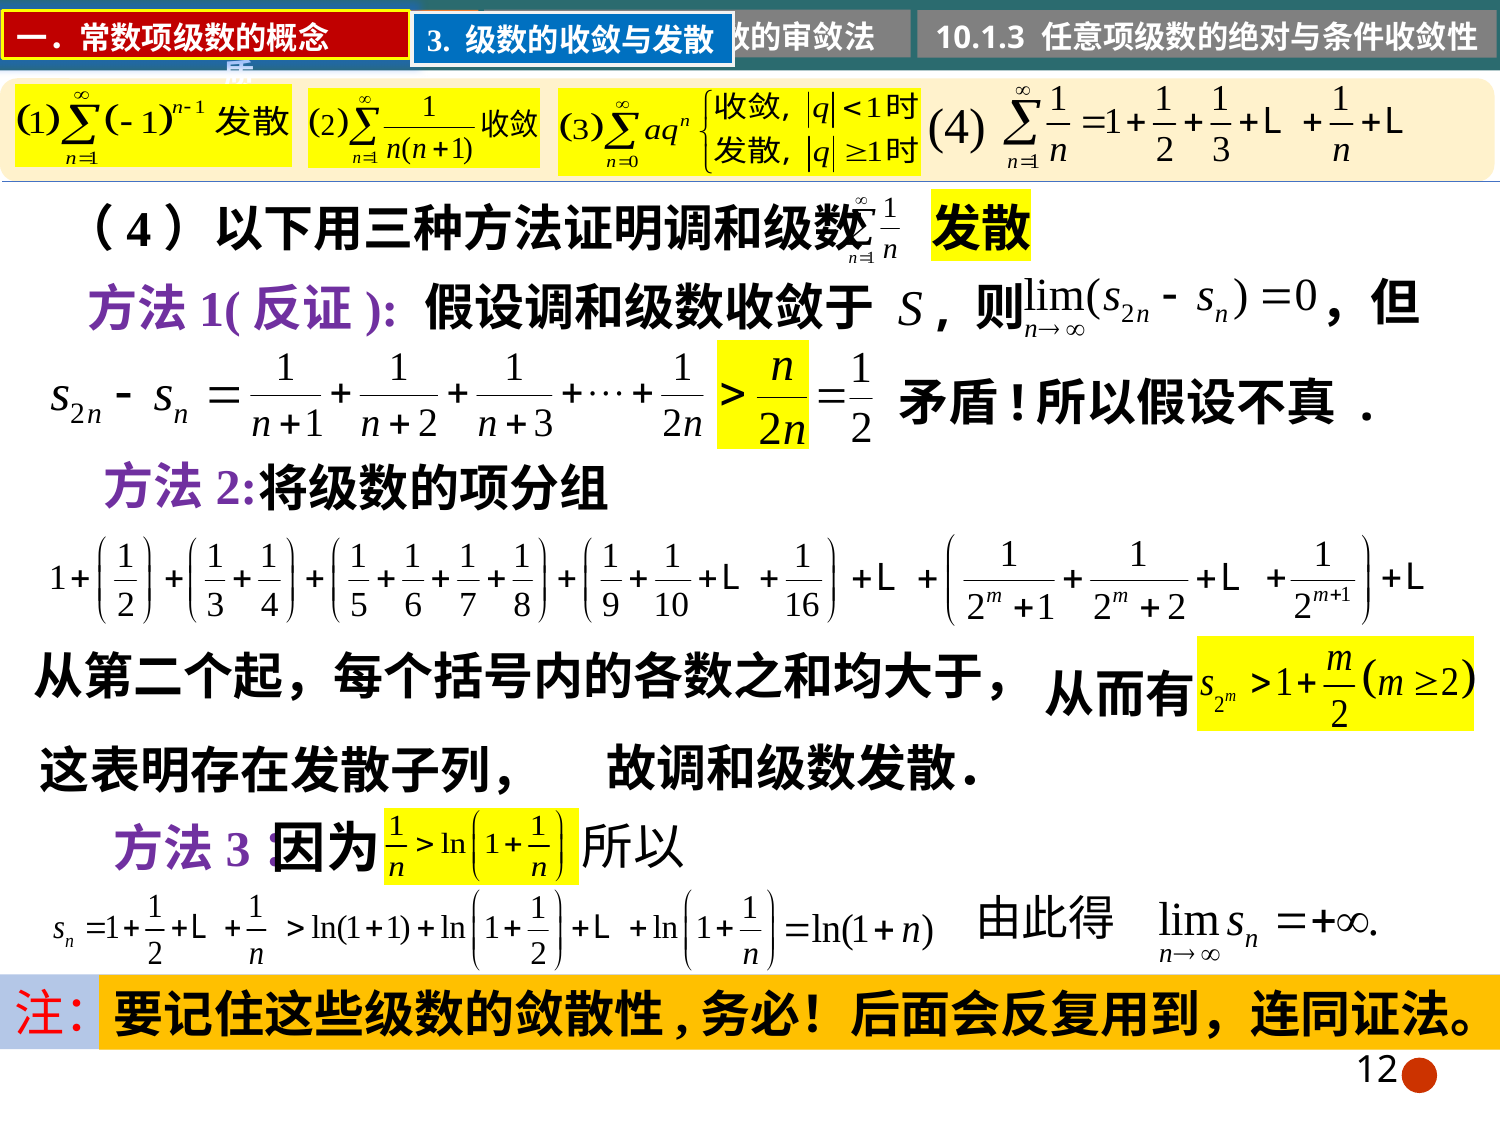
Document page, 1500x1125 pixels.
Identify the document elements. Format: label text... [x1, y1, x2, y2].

text_box 从而有 [1030, 654, 1197, 730]
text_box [1197, 636, 1475, 731]
text_box 方法3： [98, 808, 266, 878]
text_box [1401, 1057, 1438, 1094]
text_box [1021, 271, 1320, 342]
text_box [284, 886, 780, 975]
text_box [780, 910, 937, 956]
text_box 将级数的项分组 [244, 449, 674, 525]
text_box 矛盾! [883, 362, 1109, 438]
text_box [383, 807, 579, 885]
text_box ，但 [1306, 263, 1438, 339]
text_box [307, 88, 541, 168]
text_box [420, 0, 1500, 71]
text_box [272, 818, 383, 878]
text_box 方法1(反证): [72, 269, 414, 344]
text_box 方法2: [88, 447, 235, 502]
text_box 要记住这些级数的敛散性,务必！后面会反复用到，连同证法。 [99, 974, 1500, 1050]
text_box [247, 346, 706, 440]
text_box 一．常数项级数的概念 [2, 10, 410, 59]
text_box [843, 190, 902, 267]
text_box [0, 0, 421, 9]
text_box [50, 888, 269, 969]
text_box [558, 87, 922, 176]
text_box 所以假设不真 . [1021, 363, 1379, 438]
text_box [580, 821, 688, 875]
text_box 3. 级数的收敛与发散 [410, 11, 735, 67]
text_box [976, 892, 1379, 968]
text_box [46, 366, 237, 429]
text_box 假设调和级数收敛于 S , 则 [409, 267, 1198, 343]
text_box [14, 83, 292, 167]
text_box 注： [0, 974, 99, 1050]
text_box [1001, 77, 1421, 172]
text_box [716, 340, 809, 449]
slide_number 12 [1340, 1050, 1481, 1113]
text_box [848, 530, 1257, 631]
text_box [811, 344, 876, 447]
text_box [161, 533, 843, 627]
text_box (4) [912, 85, 1001, 161]
text_box （4）以下用三种方法证明调和级数 发散 [49, 189, 1046, 265]
text_box [0, 78, 1495, 181]
text_box 10.1.2 正项级数的审敛法 [484, 9, 911, 58]
text_box 故调和级数发散． [591, 729, 1002, 798]
text_box 10.1.3 任意项级数的绝对与条件收敛性 [917, 10, 1497, 58]
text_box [1263, 531, 1441, 630]
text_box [50, 533, 158, 628]
